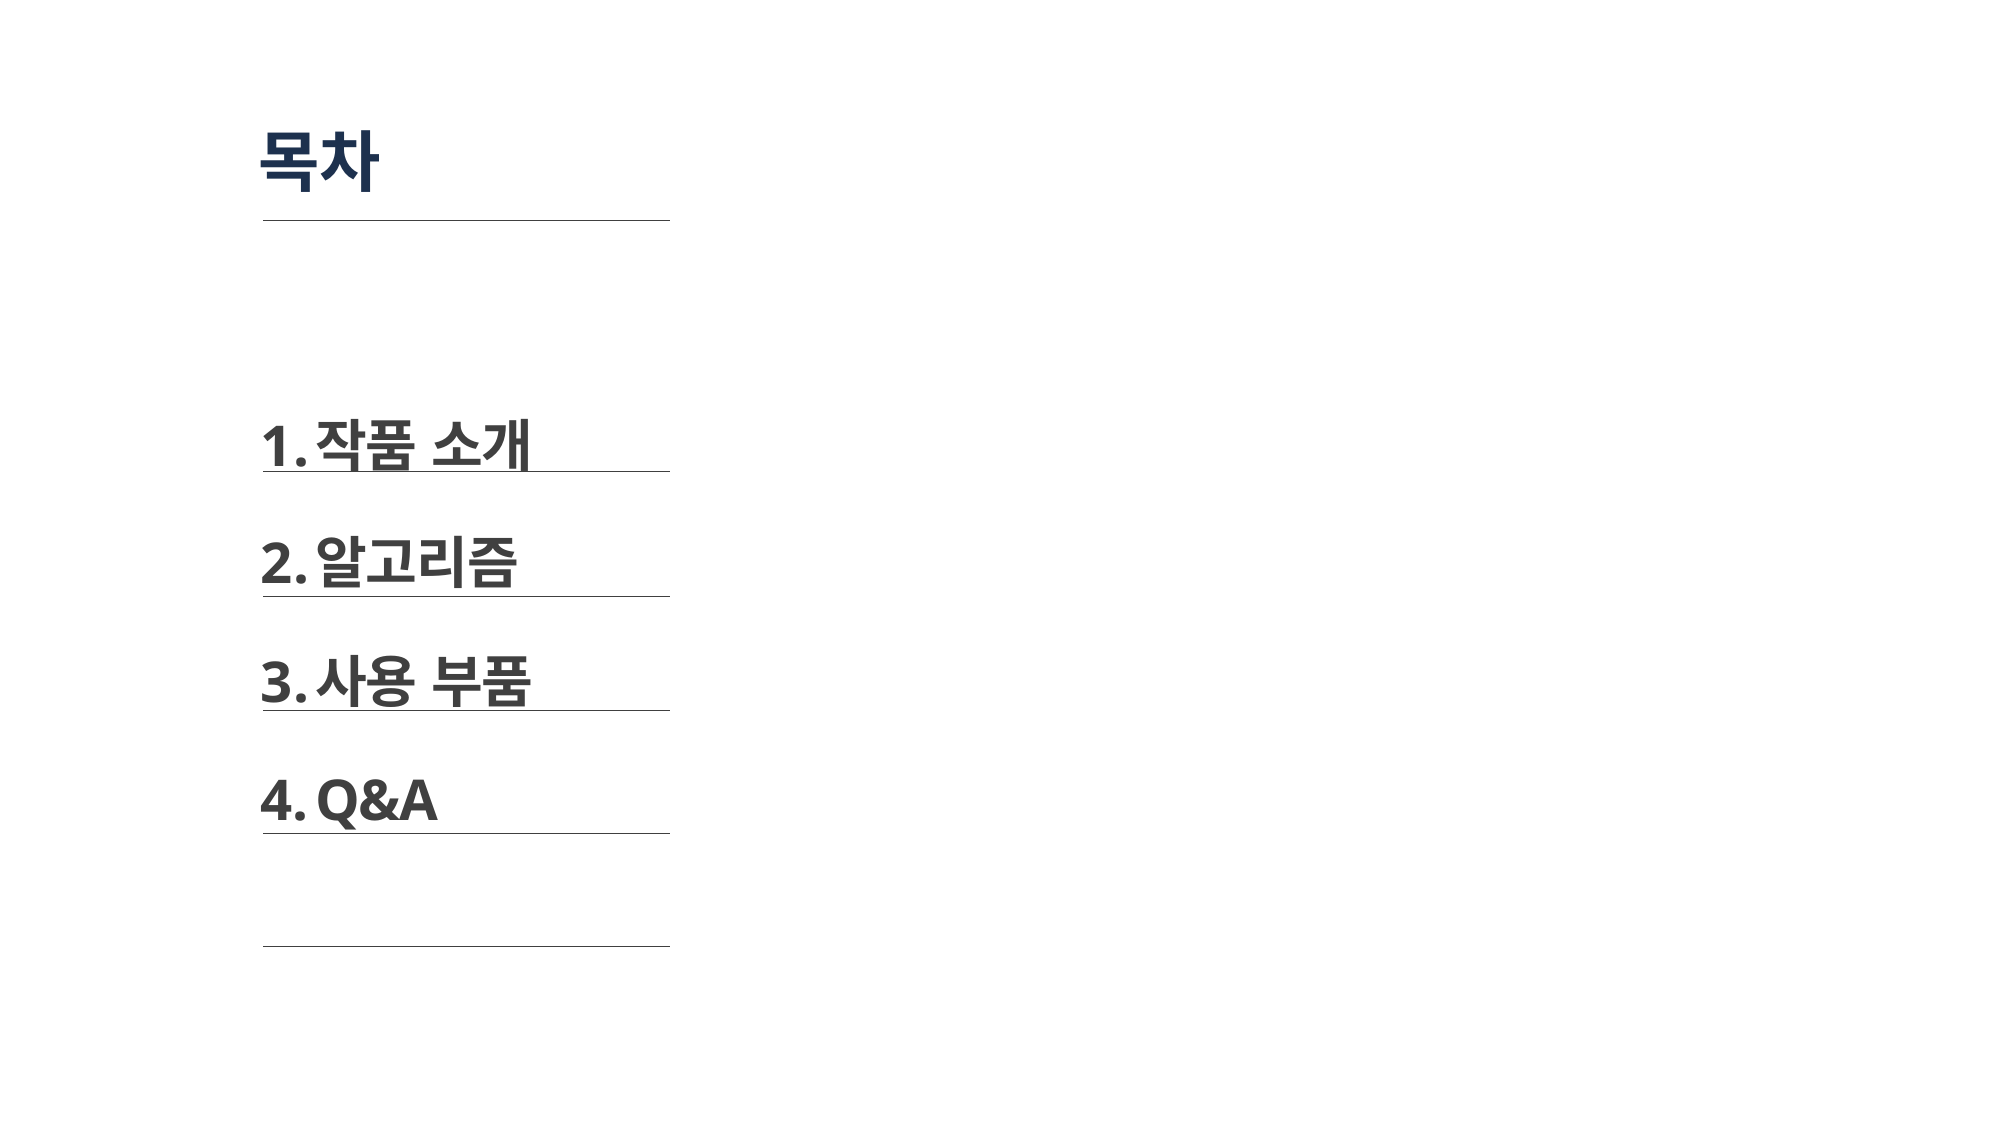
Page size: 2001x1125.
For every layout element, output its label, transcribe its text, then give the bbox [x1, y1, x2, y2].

title 목차 [243, 86, 1643, 232]
text_box 작품 소개 알고리즘 사용 부품 Q&A [245, 351, 1094, 1125]
